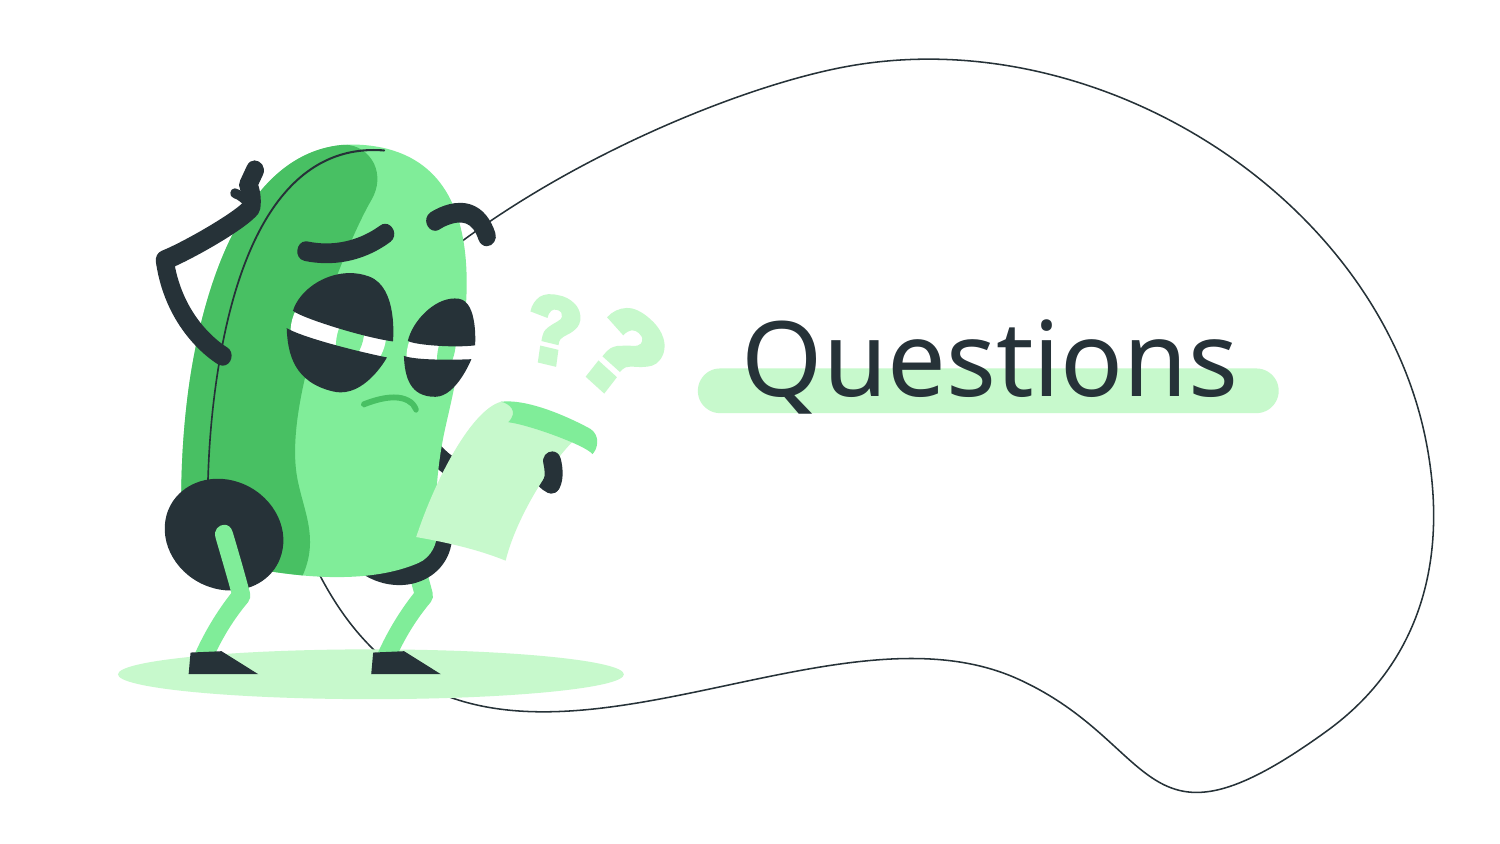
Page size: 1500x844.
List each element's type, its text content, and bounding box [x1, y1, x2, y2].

title Questions [679, 215, 1281, 494]
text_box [117, 144, 674, 700]
